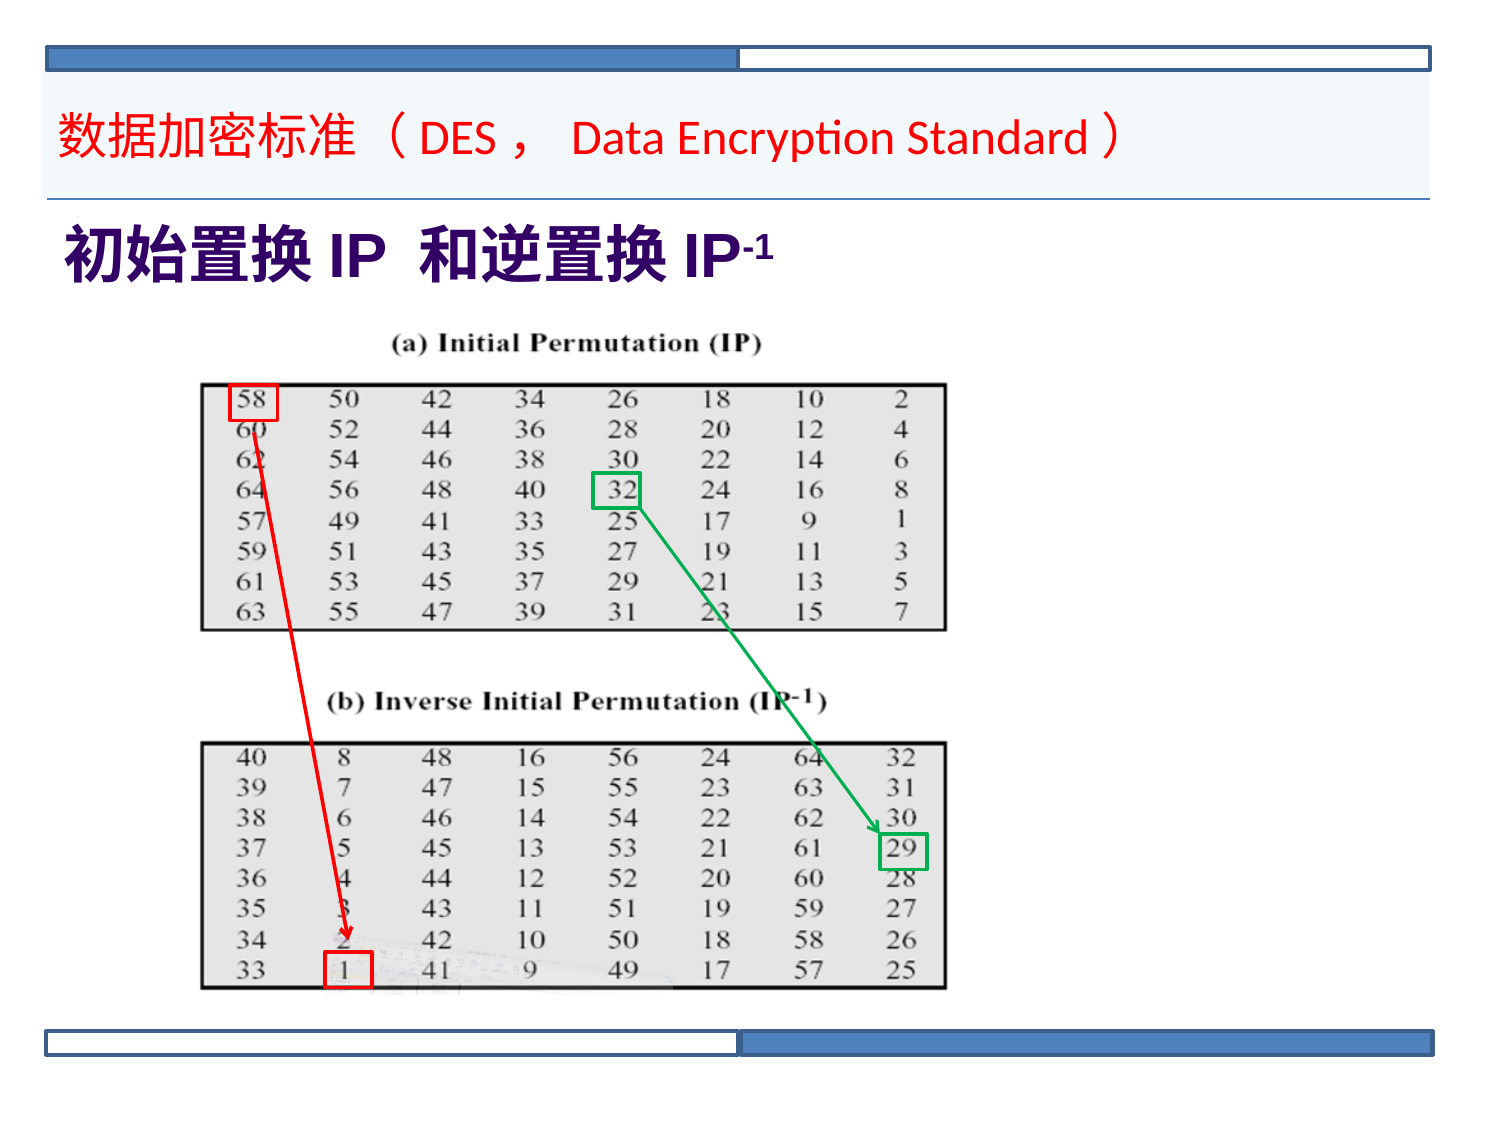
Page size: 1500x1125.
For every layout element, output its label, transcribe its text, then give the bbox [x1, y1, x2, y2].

picture [194, 314, 957, 995]
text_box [639, 507, 881, 835]
text_box [736, 45, 1432, 72]
title 数据加密标准（DES，Data Encryption Standard） [42, 70, 1430, 200]
text_box [45, 45, 736, 72]
text_box [44, 1029, 739, 1057]
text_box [253, 432, 349, 941]
text_box 初始置换IP 和逆置换IP-1 [48, 208, 1124, 298]
text_box [739, 1029, 1435, 1057]
